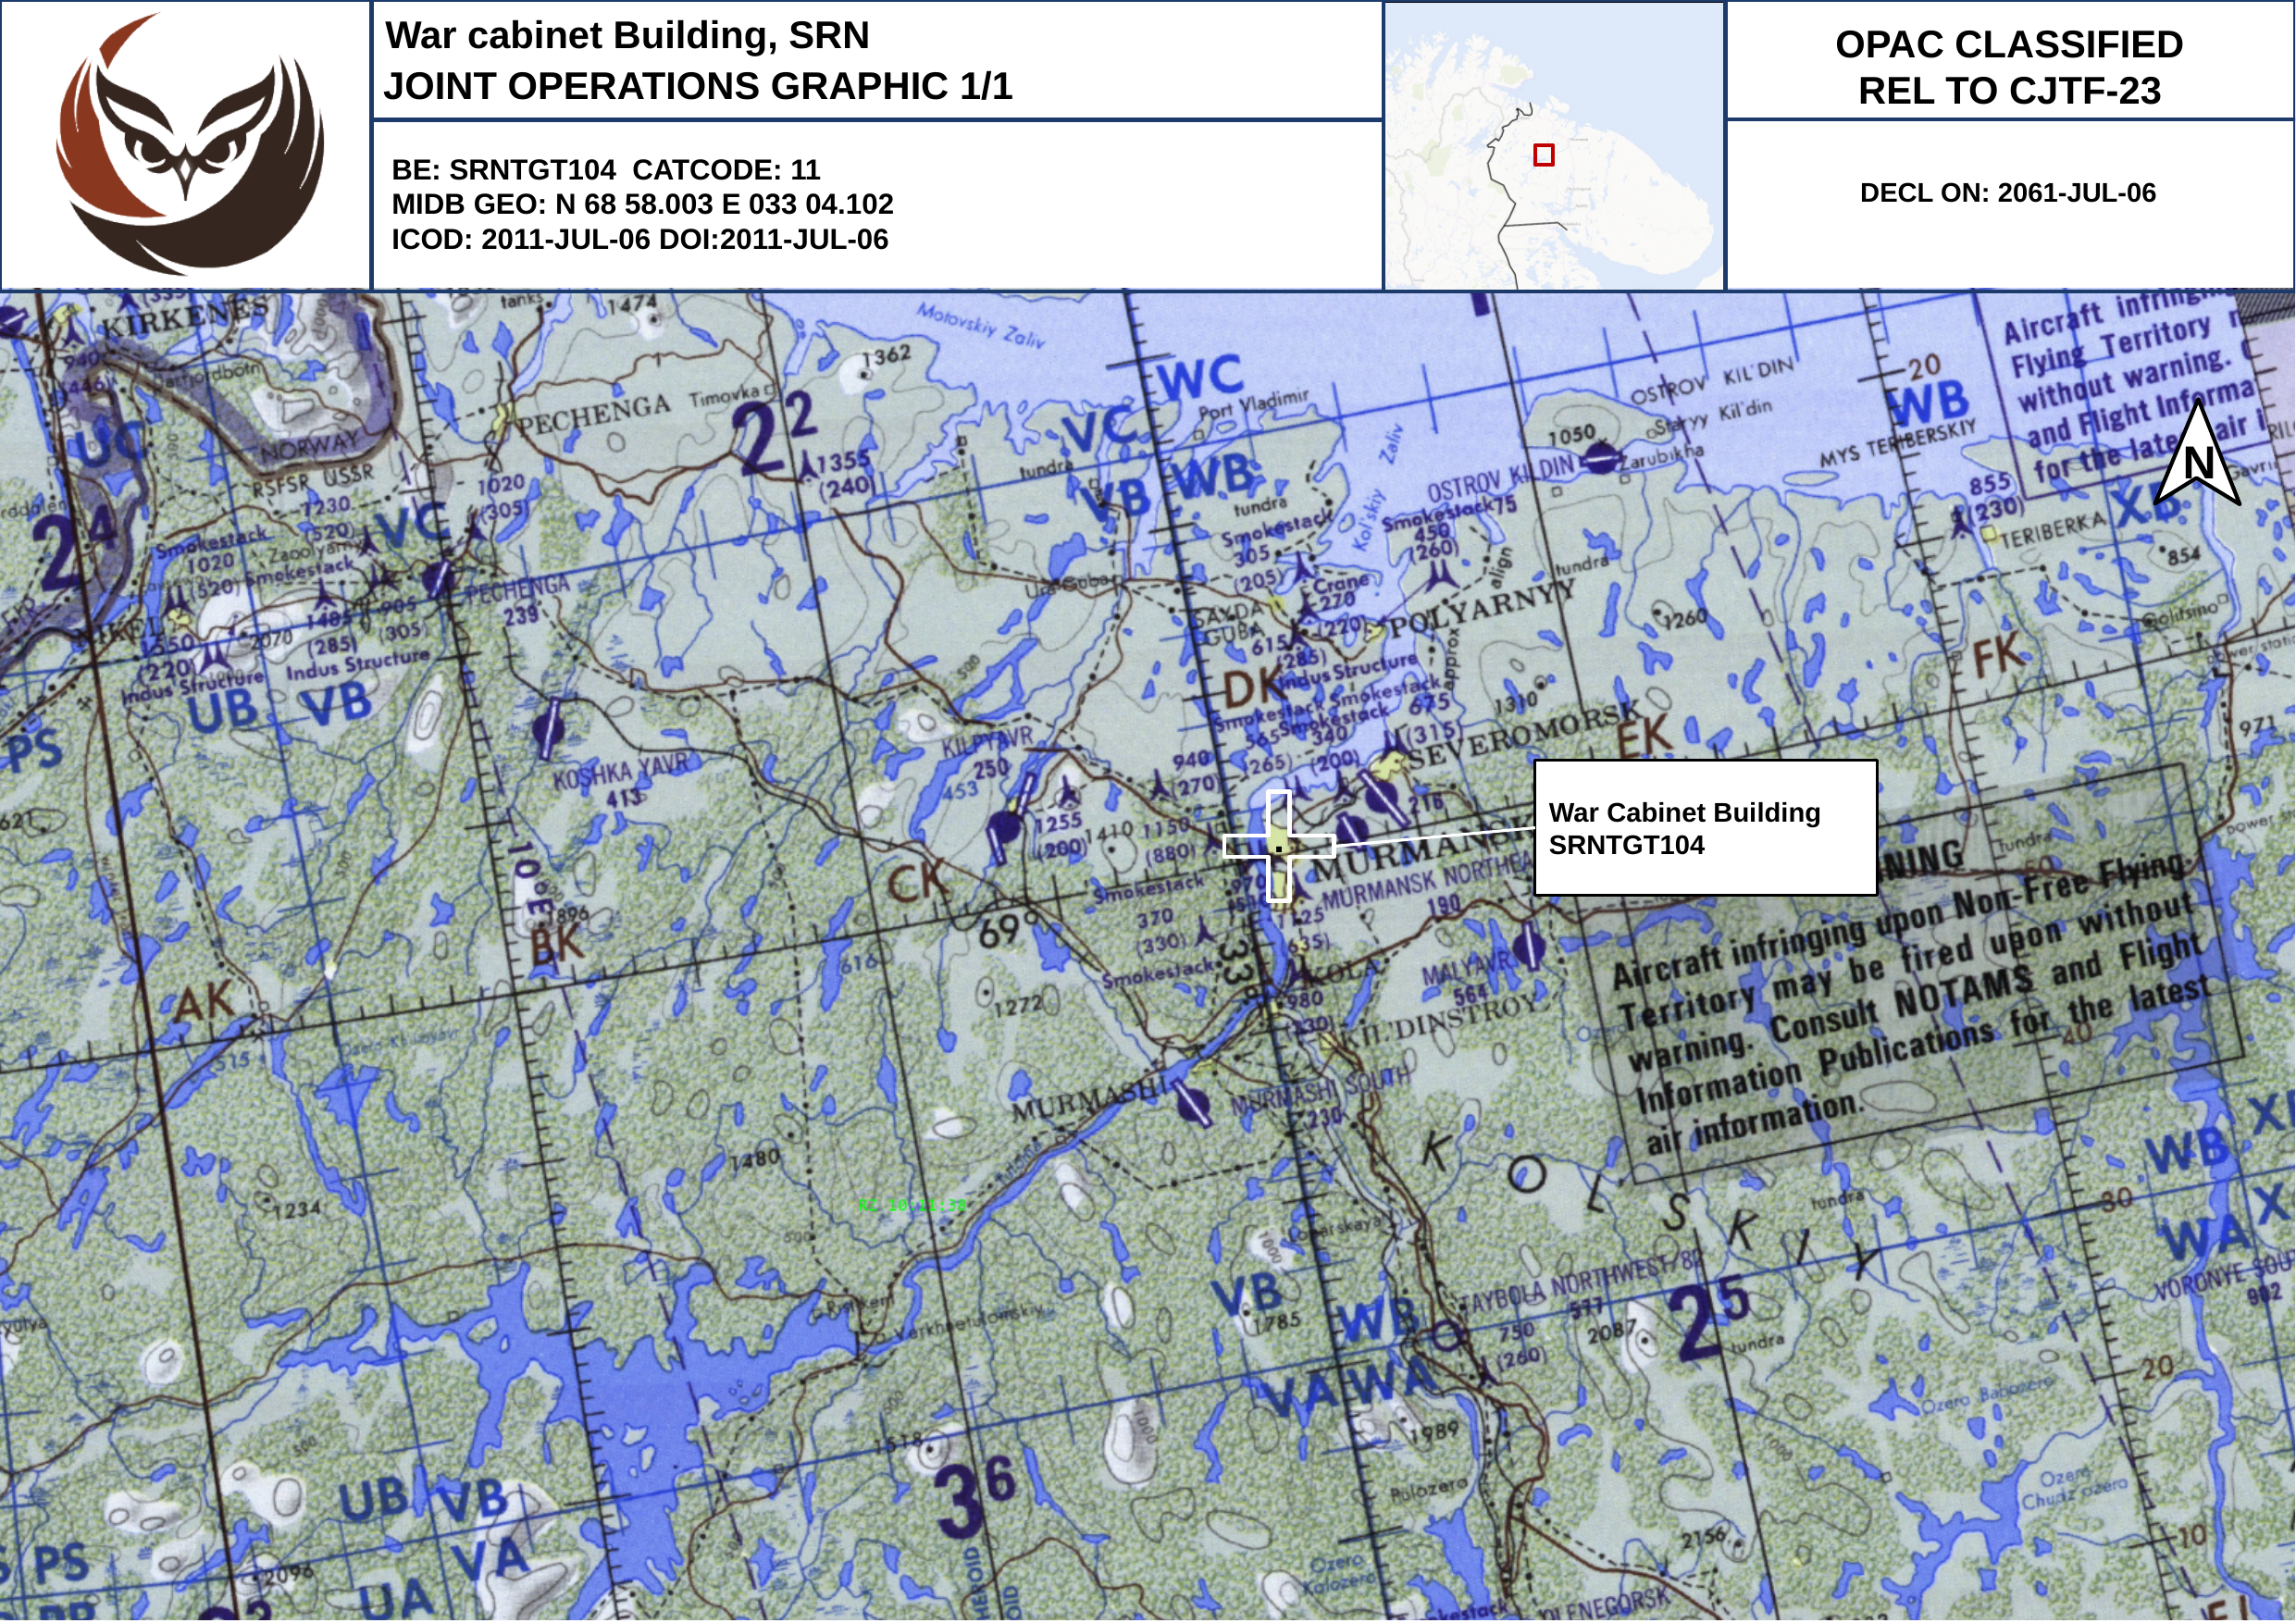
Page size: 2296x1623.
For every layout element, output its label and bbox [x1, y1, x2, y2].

text_box [2154, 399, 2240, 505]
picture [0, 302, 2296, 1620]
text_box [0, 0, 2296, 302]
text_box [1333, 827, 1536, 847]
